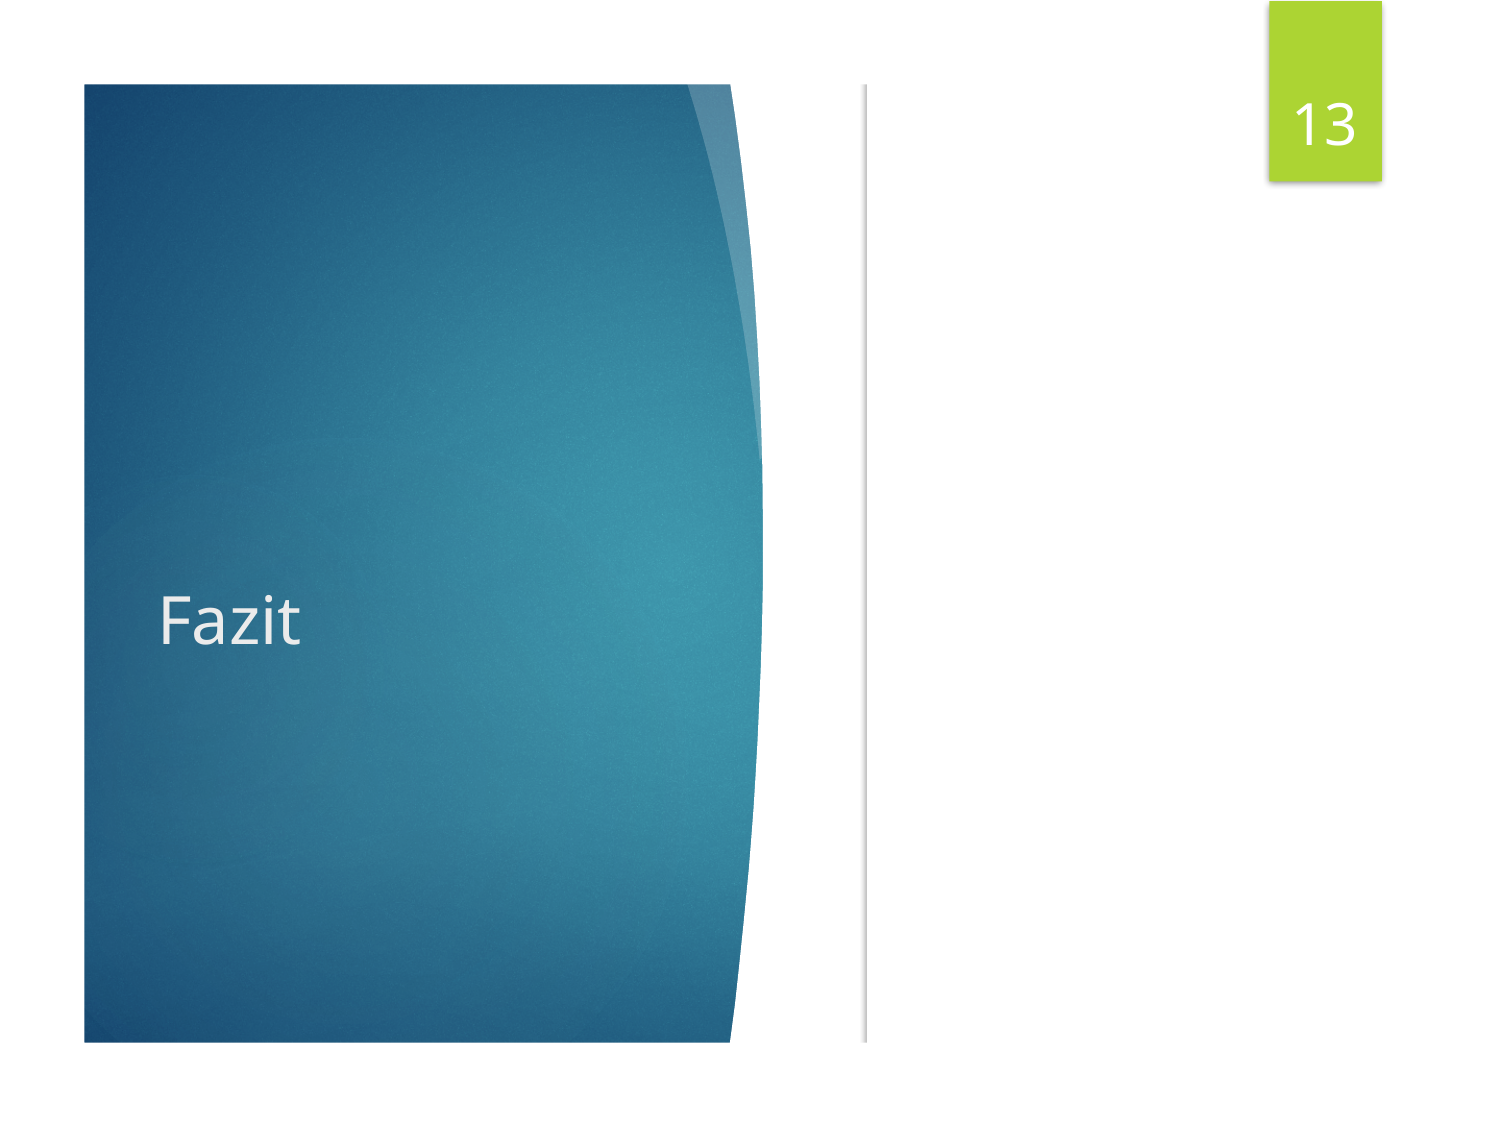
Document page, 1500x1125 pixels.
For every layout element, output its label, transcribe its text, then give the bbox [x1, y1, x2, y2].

title Fazit [142, 370, 651, 866]
slide_number 13 [1259, 48, 1390, 175]
